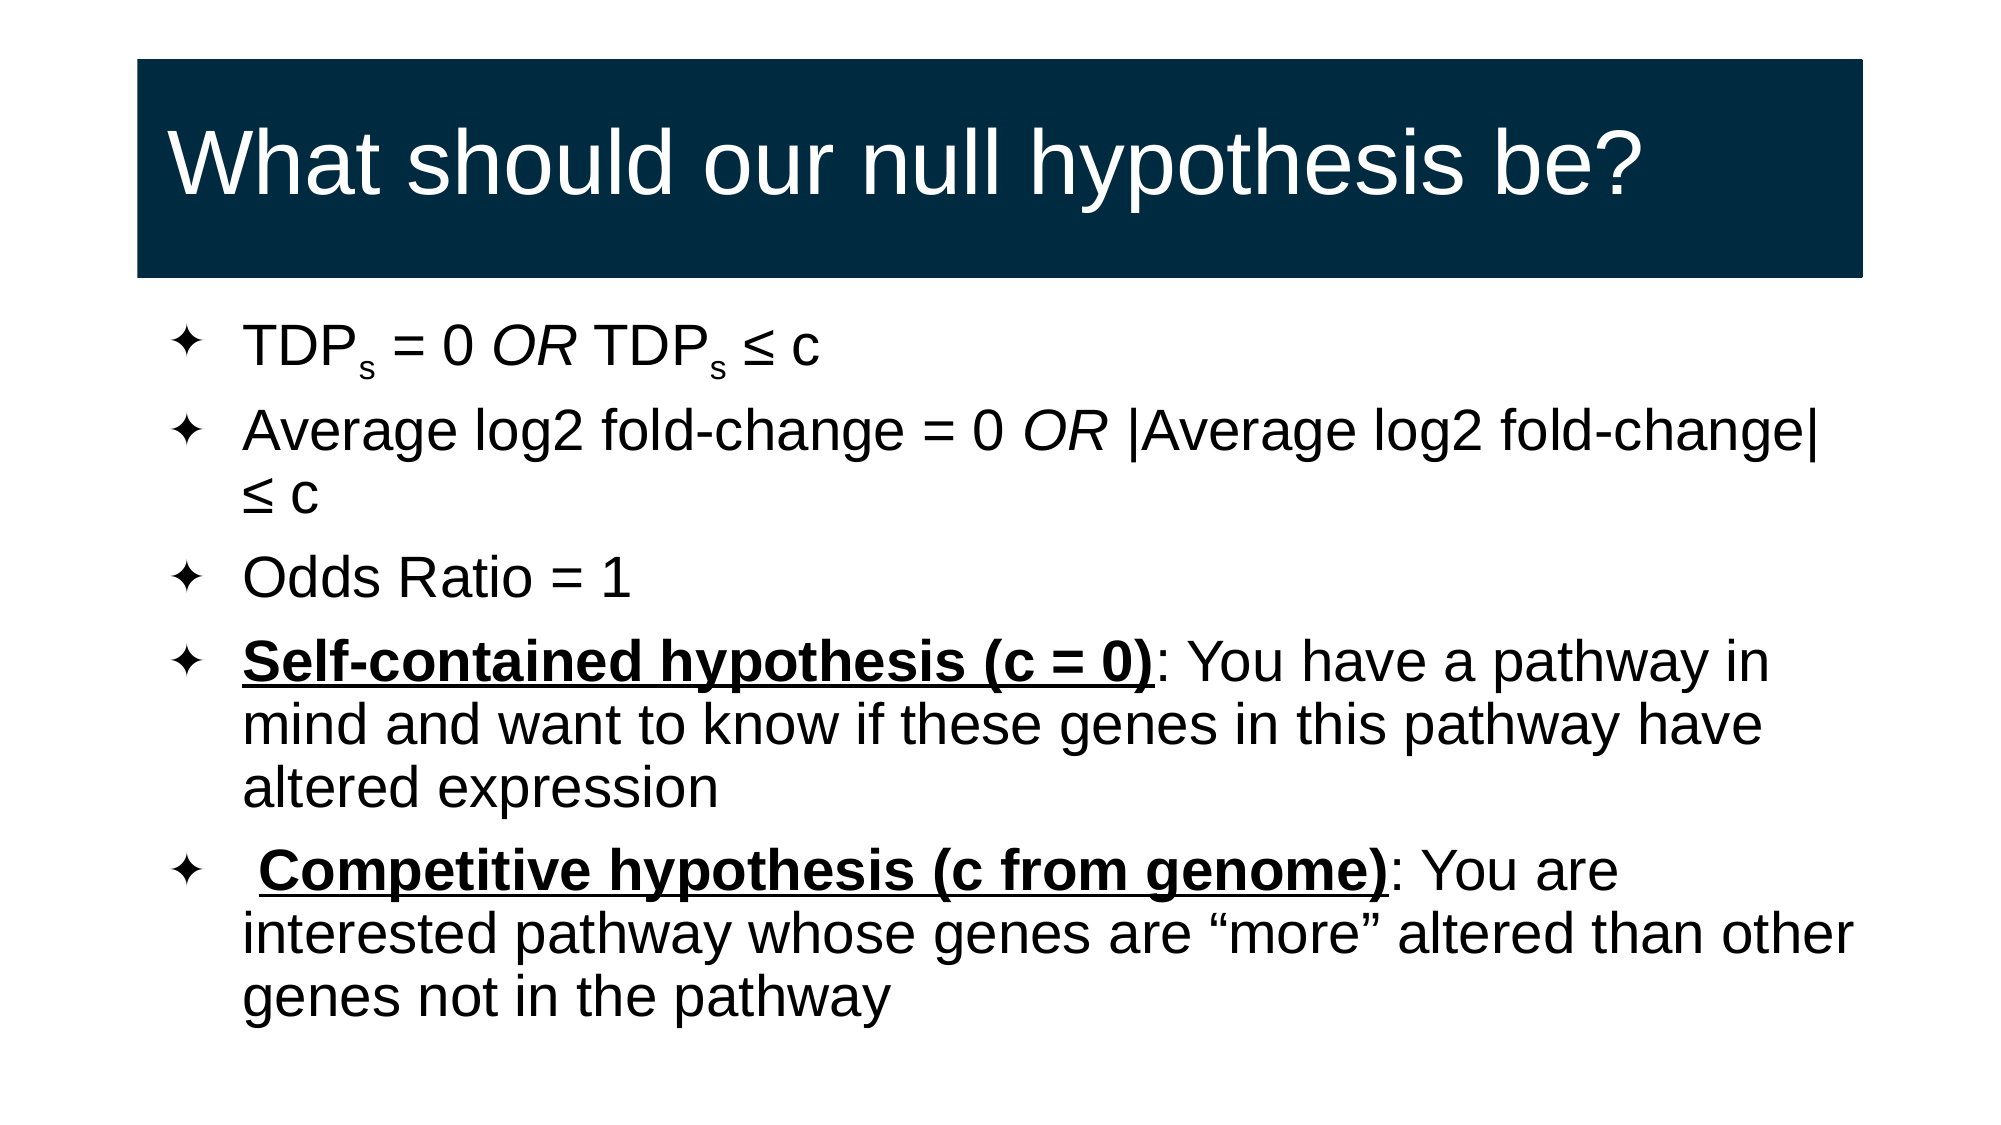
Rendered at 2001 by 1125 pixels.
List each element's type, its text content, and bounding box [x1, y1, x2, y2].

list TDPs = 0 OR TDPs ≤ c Average log2 fold-change = 0 OR |Average log2 fold-change| ≤ c Odds Ratio = 1 Self-contained hypothesis (c = 0): You have a pathway in mind and want to know if these genes in this pathway have altered expression Competitive hypothesis (c from genome): You are interested pathway whose genes are “more” altered than other genes not in the pathway [137, 307, 1863, 1113]
title What should our null hypothesis be? [137, 59, 1863, 278]
